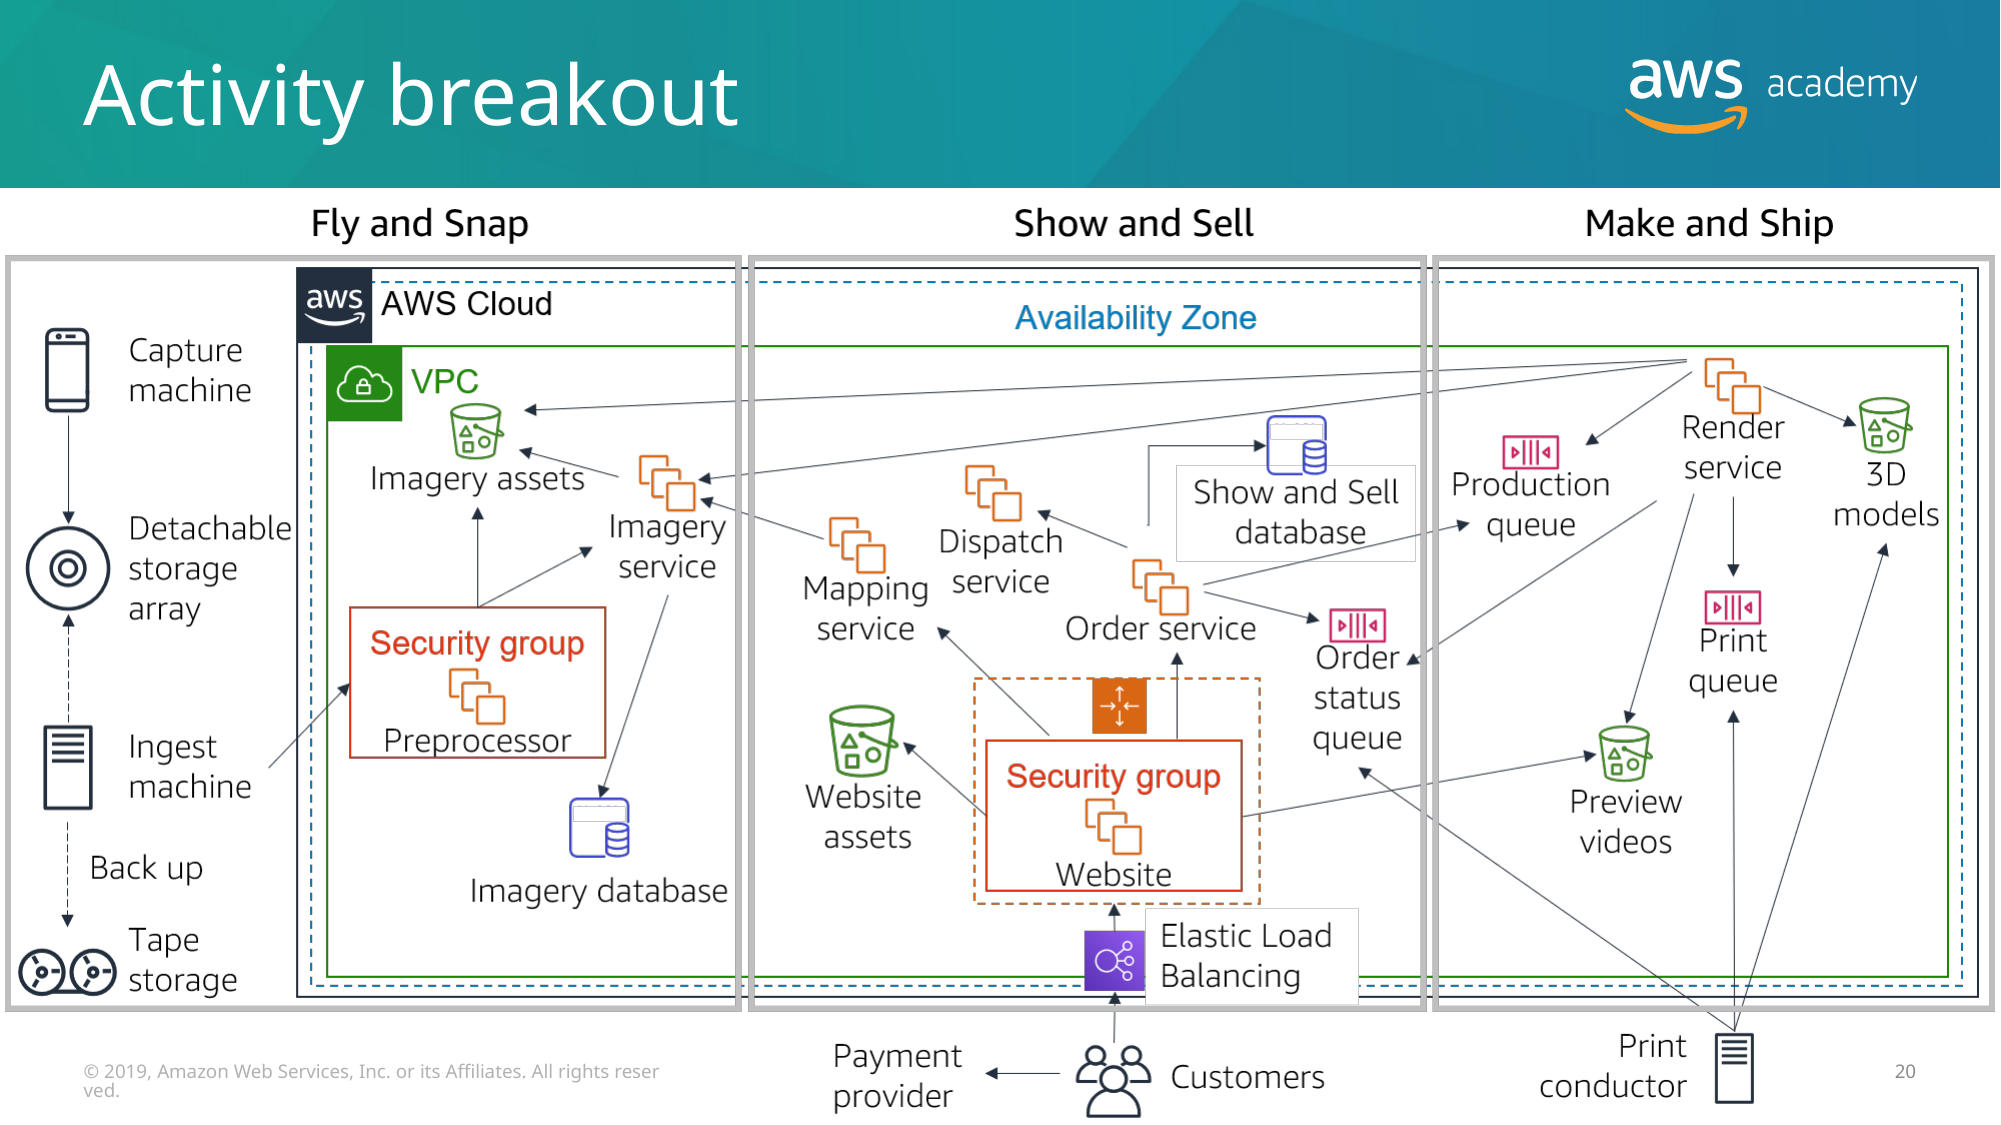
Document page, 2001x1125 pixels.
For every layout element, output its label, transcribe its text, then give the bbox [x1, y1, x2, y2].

title Activity breakout [68, 59, 1551, 138]
picture [5, 189, 1995, 1125]
picture [0, 0, 2000, 188]
